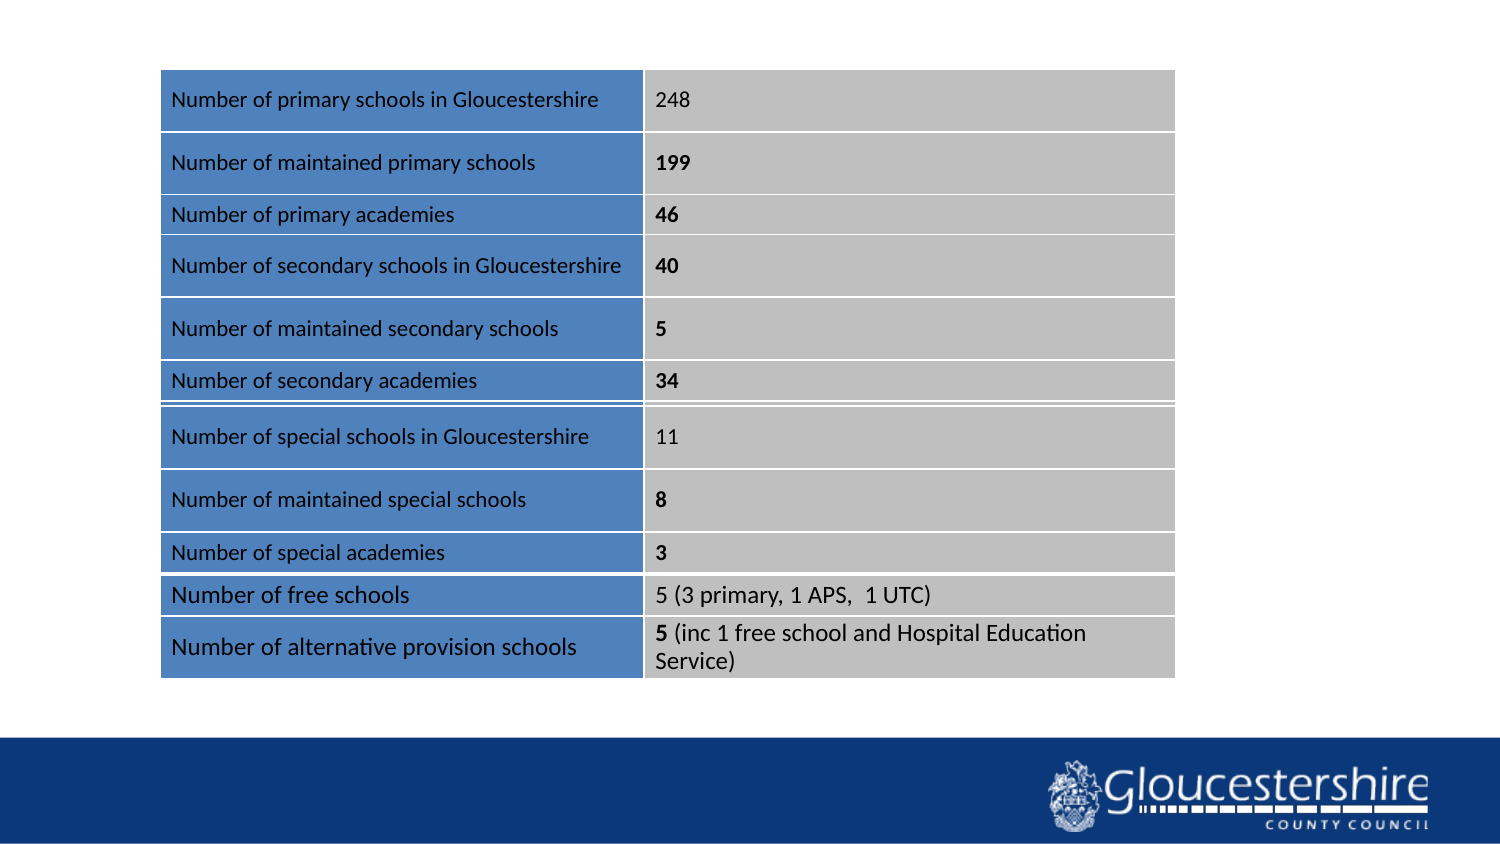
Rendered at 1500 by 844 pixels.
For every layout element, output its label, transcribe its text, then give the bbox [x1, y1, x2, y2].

table_cell 3 [645, 533, 1175, 572]
table_header 248 [645, 70, 1175, 131]
table_cell 5 [645, 298, 1175, 359]
table_cell 8 [645, 470, 1175, 531]
table_cell Number of maintained special schools [161, 470, 643, 531]
table_cell Number of primary academies [161, 195, 643, 234]
table_header Number of secondary schools in Gloucestershire [161, 235, 643, 296]
table_header 40 [645, 235, 1175, 296]
table_header Number of primary schools in Gloucestershire [161, 70, 643, 131]
table_cell Number of maintained primary schools [161, 133, 643, 194]
table_cell Number of alternative provision schools [161, 617, 643, 678]
table_cell Number of secondary academies [161, 361, 643, 400]
table_cell 34 [645, 361, 1175, 400]
table_cell 199 [645, 133, 1175, 194]
table_cell Number of special academies [161, 533, 643, 572]
table_header 11 [645, 407, 1175, 468]
table_cell 5 (inc 1 free school and Hospital Education Service) [645, 617, 1175, 678]
table_cell 46 [645, 195, 1175, 234]
table_cell Number of maintained secondary schools [161, 298, 643, 359]
table_header Number of special schools in Gloucestershire [161, 407, 643, 468]
table_header 5 (3 primary, 1 APS, 1 UTC) [645, 576, 1175, 615]
table_header Number of free schools [161, 576, 643, 615]
